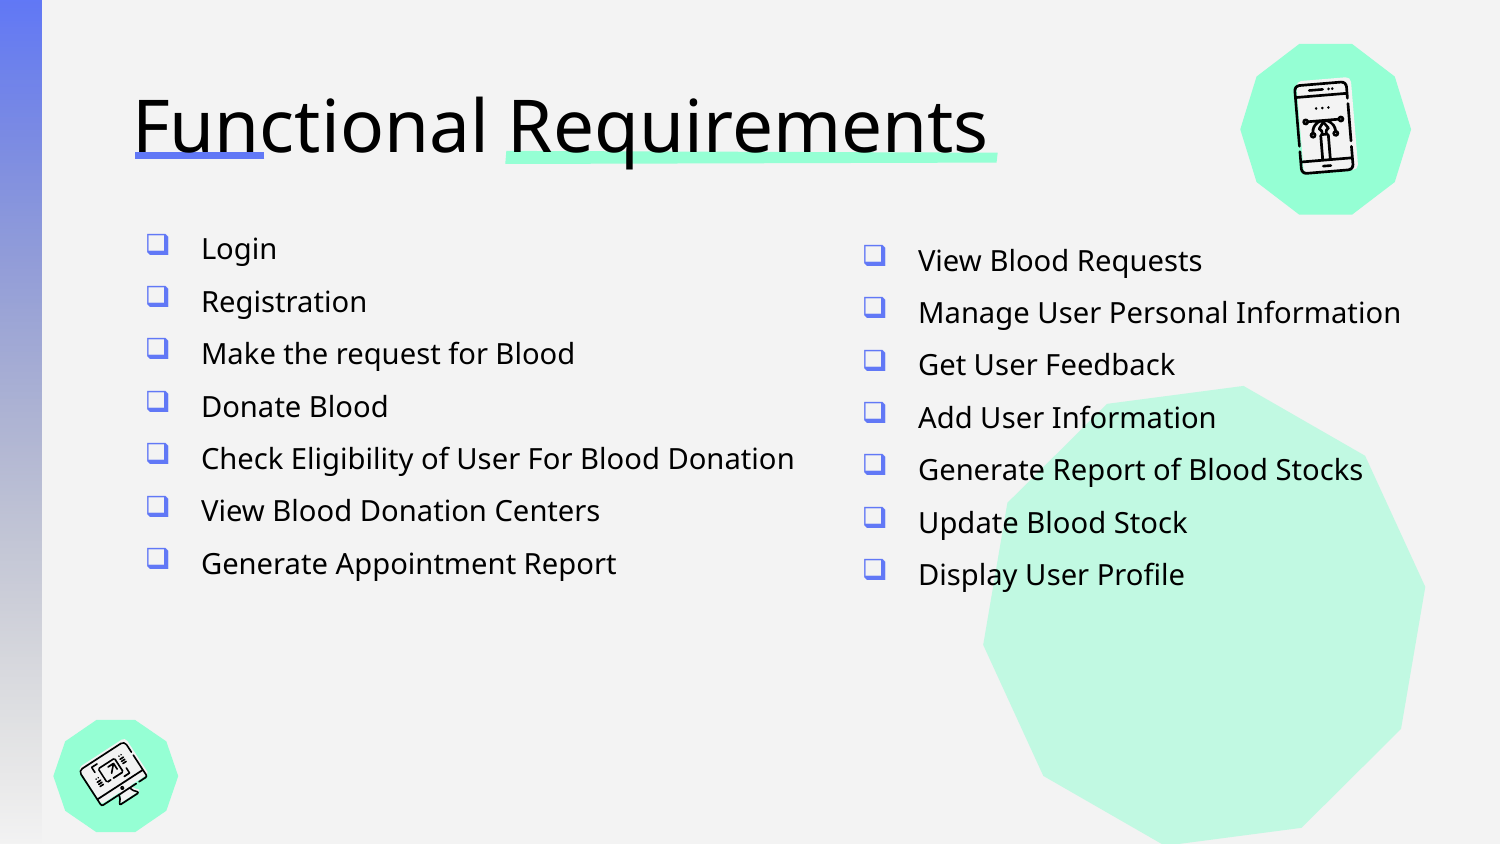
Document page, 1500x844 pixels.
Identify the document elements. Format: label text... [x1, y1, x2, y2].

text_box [1296, 78, 1355, 174]
text_box [53, 719, 179, 833]
list Login Registration Make the request for Blood Donate Blood Check Eligibility of User For Blood Donation View Blood Donation Centers Generate Appointment Report [121, 198, 861, 712]
title Functional Requirements [116, 64, 1216, 159]
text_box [86, 748, 145, 804]
text_box [505, 159, 997, 164]
text_box View Blood Requests Manage User Personal Information Get User Feedback Add User Information Generate Report of Blood Stocks Update Blood Stock Display User Profile [838, 209, 1500, 666]
text_box [1240, 43, 1412, 209]
